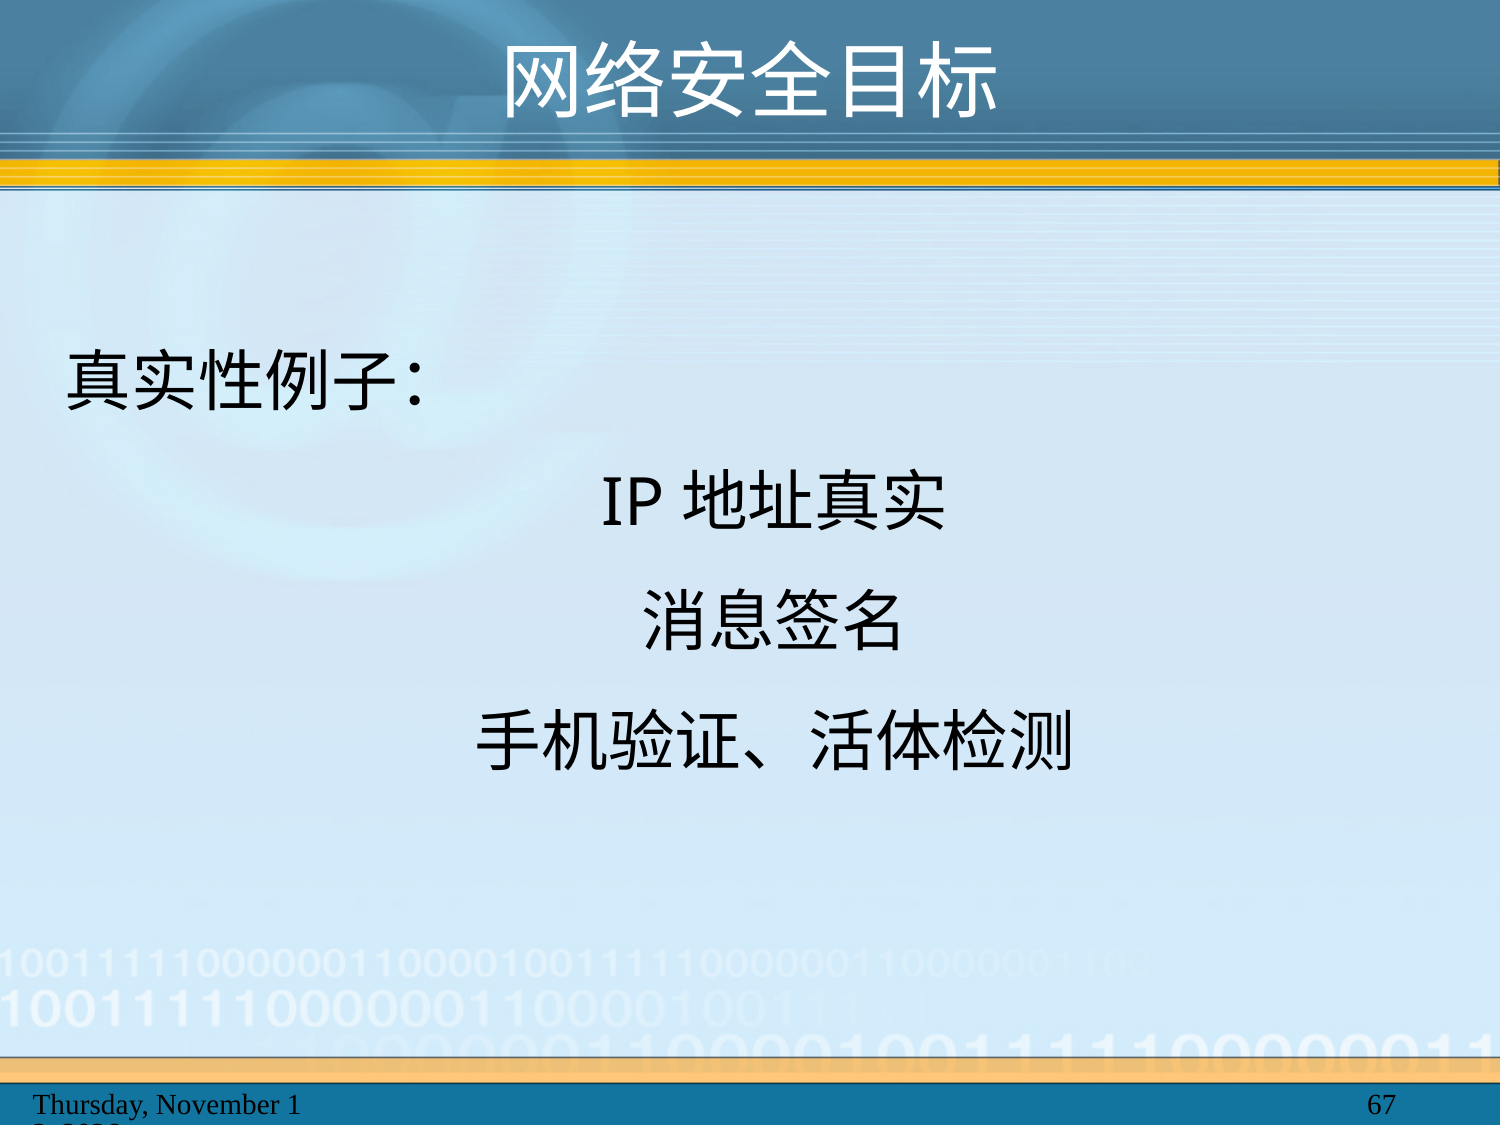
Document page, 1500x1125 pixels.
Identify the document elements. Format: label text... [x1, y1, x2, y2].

title 网络安全目标 [100, 0, 1400, 161]
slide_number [17, 1078, 331, 1125]
slide_number 67 [1099, 1078, 1412, 1125]
text_box 真实性例子： IP地址真实 消息签名 手机验证、活体检测 [49, 211, 1500, 907]
picture [0, 0, 1500, 1125]
